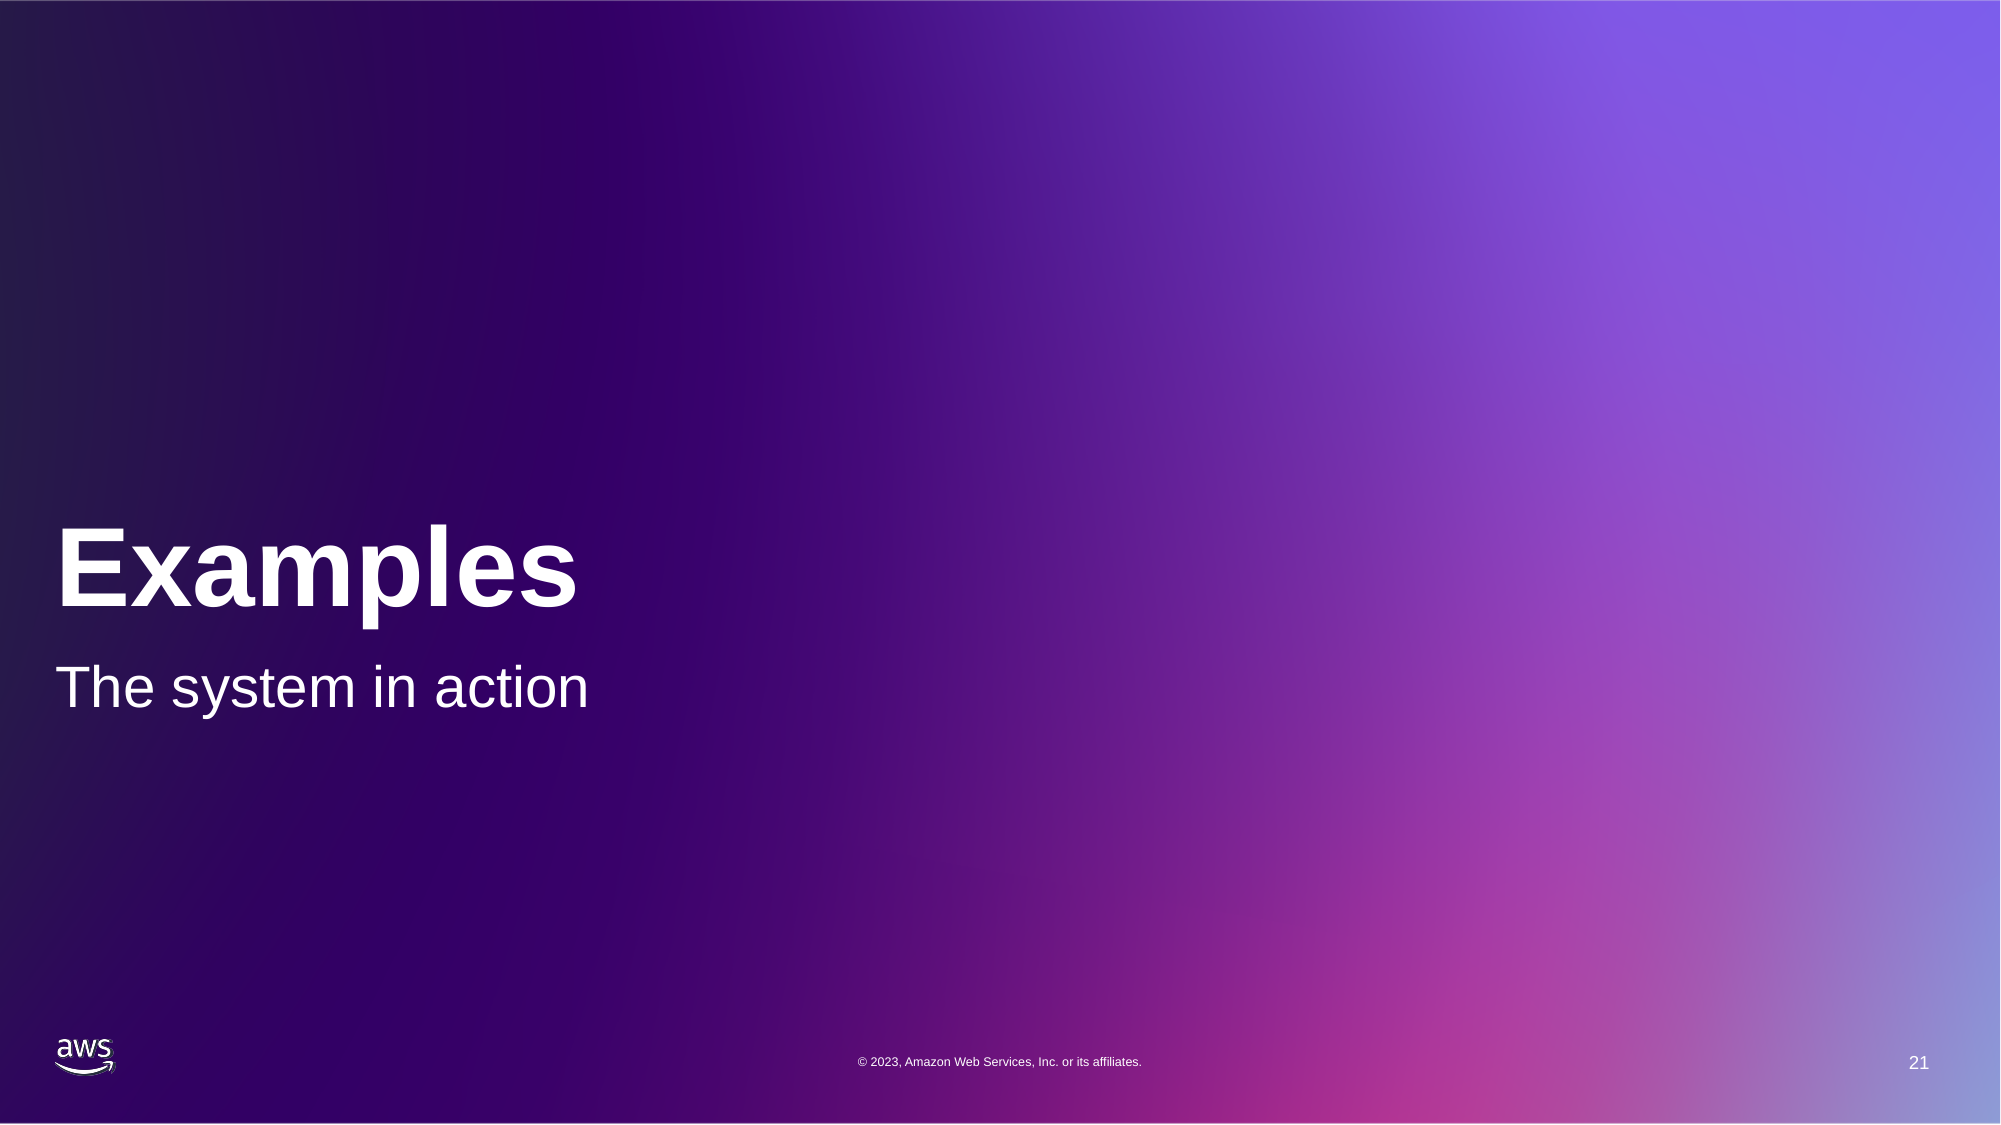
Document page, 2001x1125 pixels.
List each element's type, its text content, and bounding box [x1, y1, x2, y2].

title Examples [55, 500, 1160, 639]
subtitle The system in action [55, 642, 1160, 721]
picture [0, 0, 2001, 1125]
slide_number 21 [1494, 1031, 1945, 1092]
footer © 2023, Amazon Web Services, Inc. or its affiliates. [662, 1031, 1338, 1092]
